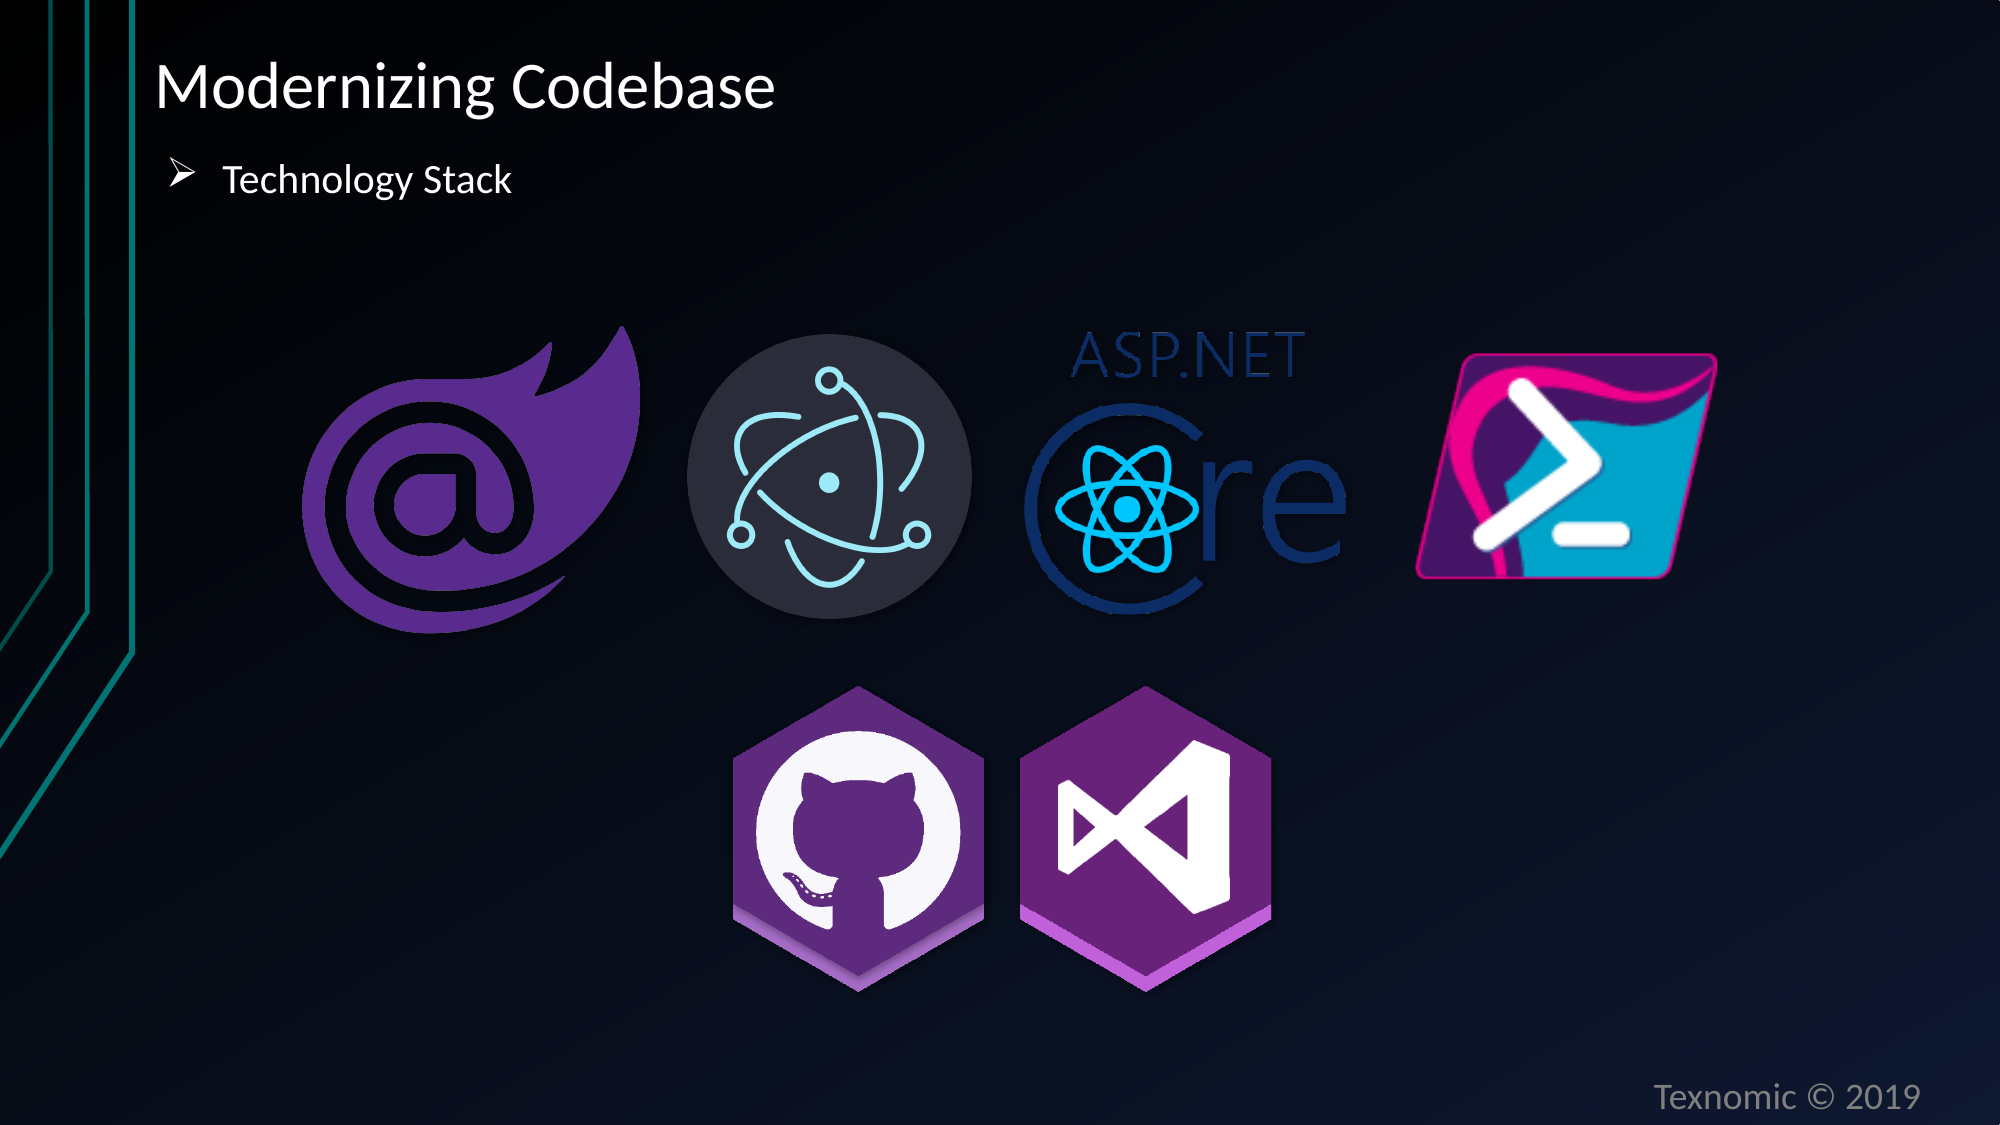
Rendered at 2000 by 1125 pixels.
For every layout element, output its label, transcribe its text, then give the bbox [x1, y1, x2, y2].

text_box Technology Stack [151, 144, 528, 210]
text_box Texnomic © 2019 [1639, 1064, 1945, 1125]
picture [1409, 306, 1731, 628]
picture [1024, 316, 1346, 638]
text_box Modernizing Codebase [134, 40, 1835, 134]
picture [688, 669, 1315, 1008]
picture [301, 310, 640, 649]
picture [687, 334, 972, 620]
